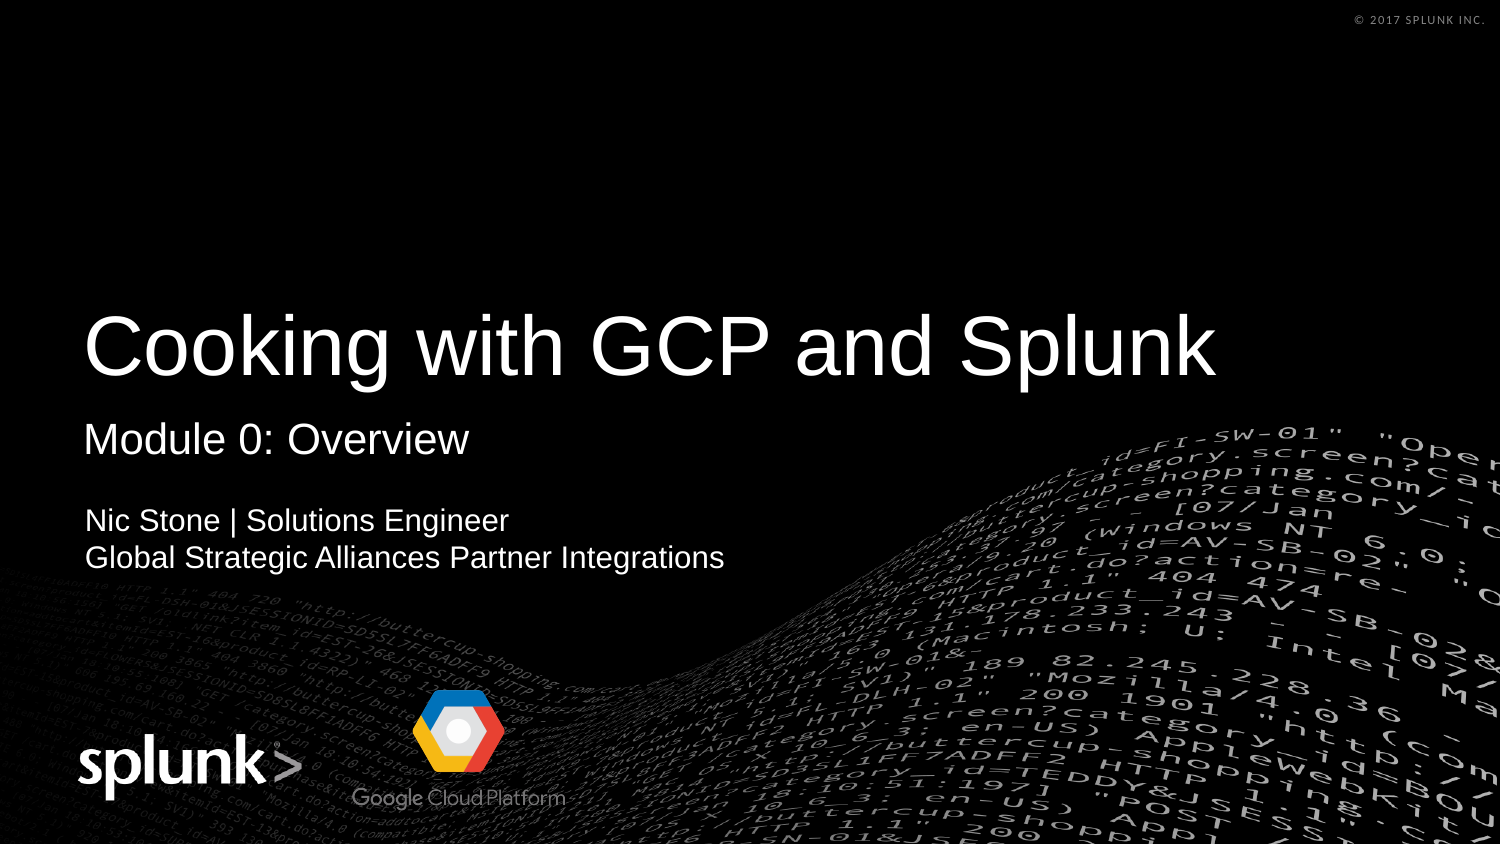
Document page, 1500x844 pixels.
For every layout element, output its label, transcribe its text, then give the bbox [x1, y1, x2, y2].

text_box Nic Stone | Solutions Engineer Global Strategic Alliances Partner Integrations [70, 492, 821, 583]
picture [0, 0, 1500, 844]
title Cooking with GCP and Splunk [83, 38, 1410, 393]
list Module 0: Overview [83, 415, 1037, 538]
